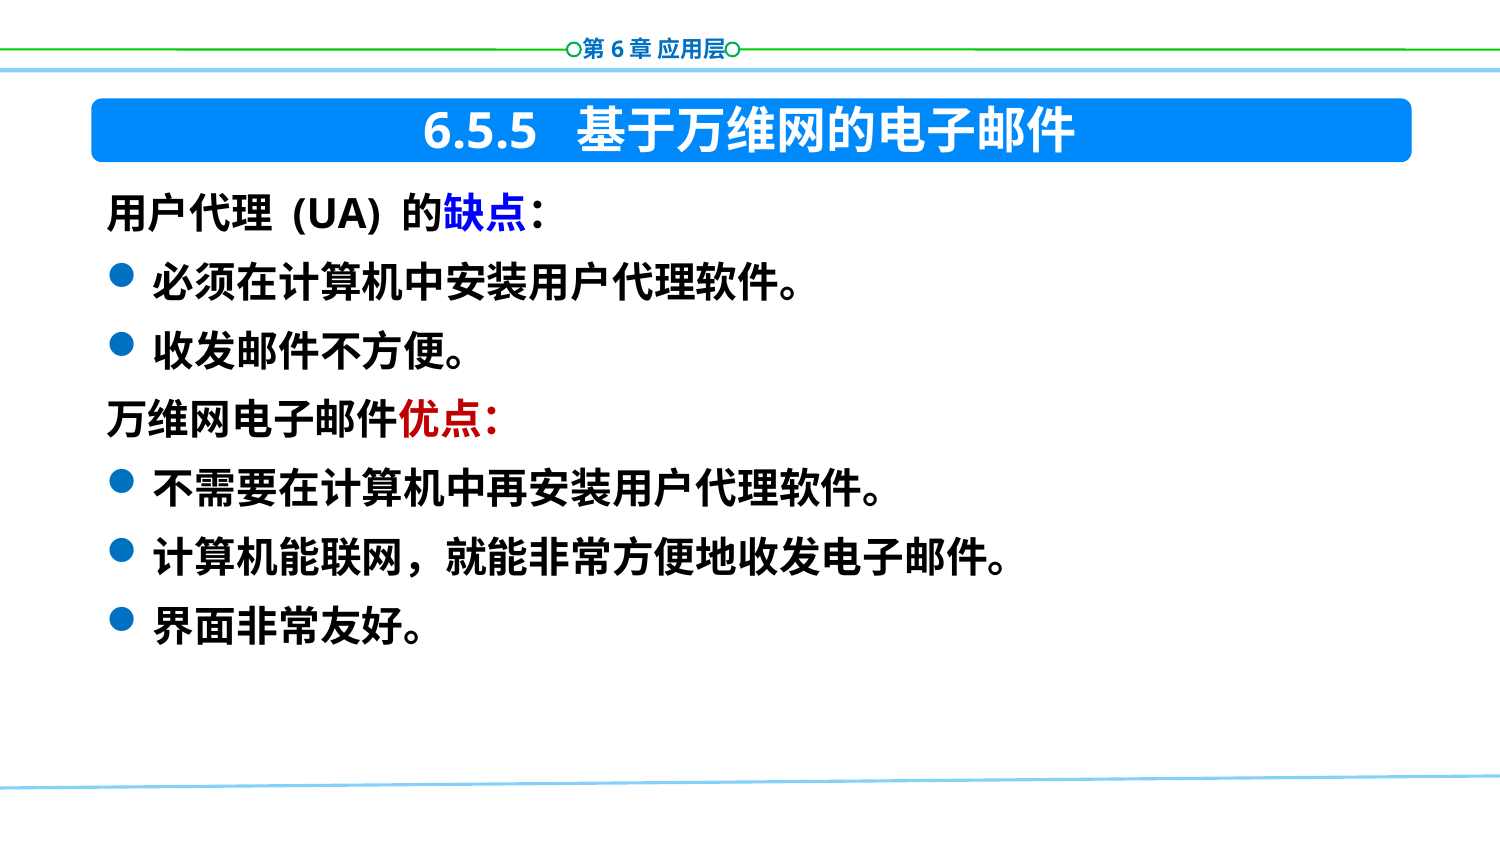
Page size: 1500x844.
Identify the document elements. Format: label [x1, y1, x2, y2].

text_box [91, 91, 1412, 726]
